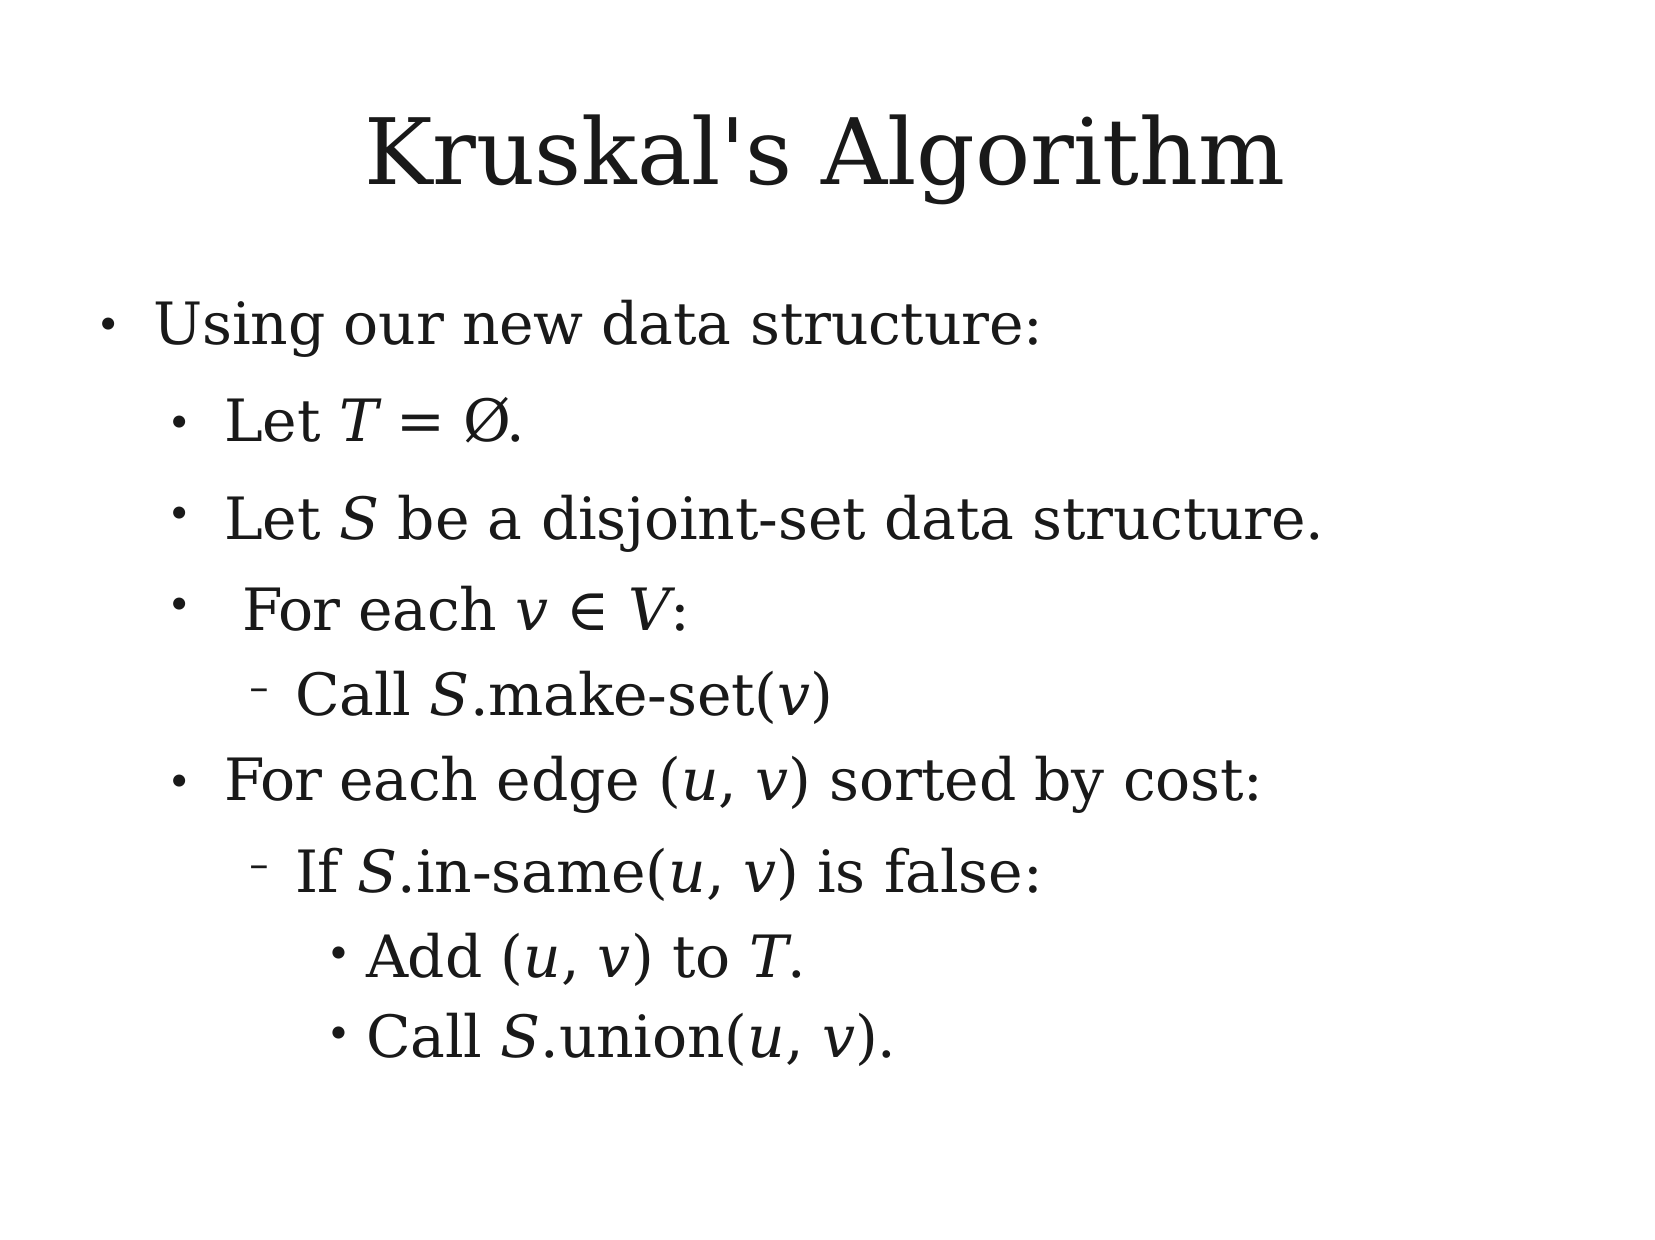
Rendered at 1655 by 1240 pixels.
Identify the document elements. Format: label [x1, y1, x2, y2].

text_box [169, 400, 195, 435]
text_box [151, 283, 1049, 356]
title [362, 91, 1290, 301]
text_box [169, 760, 195, 794]
text_box [218, 359, 1335, 1069]
text_box [98, 303, 124, 337]
text_box [169, 492, 195, 526]
text_box [169, 583, 195, 617]
